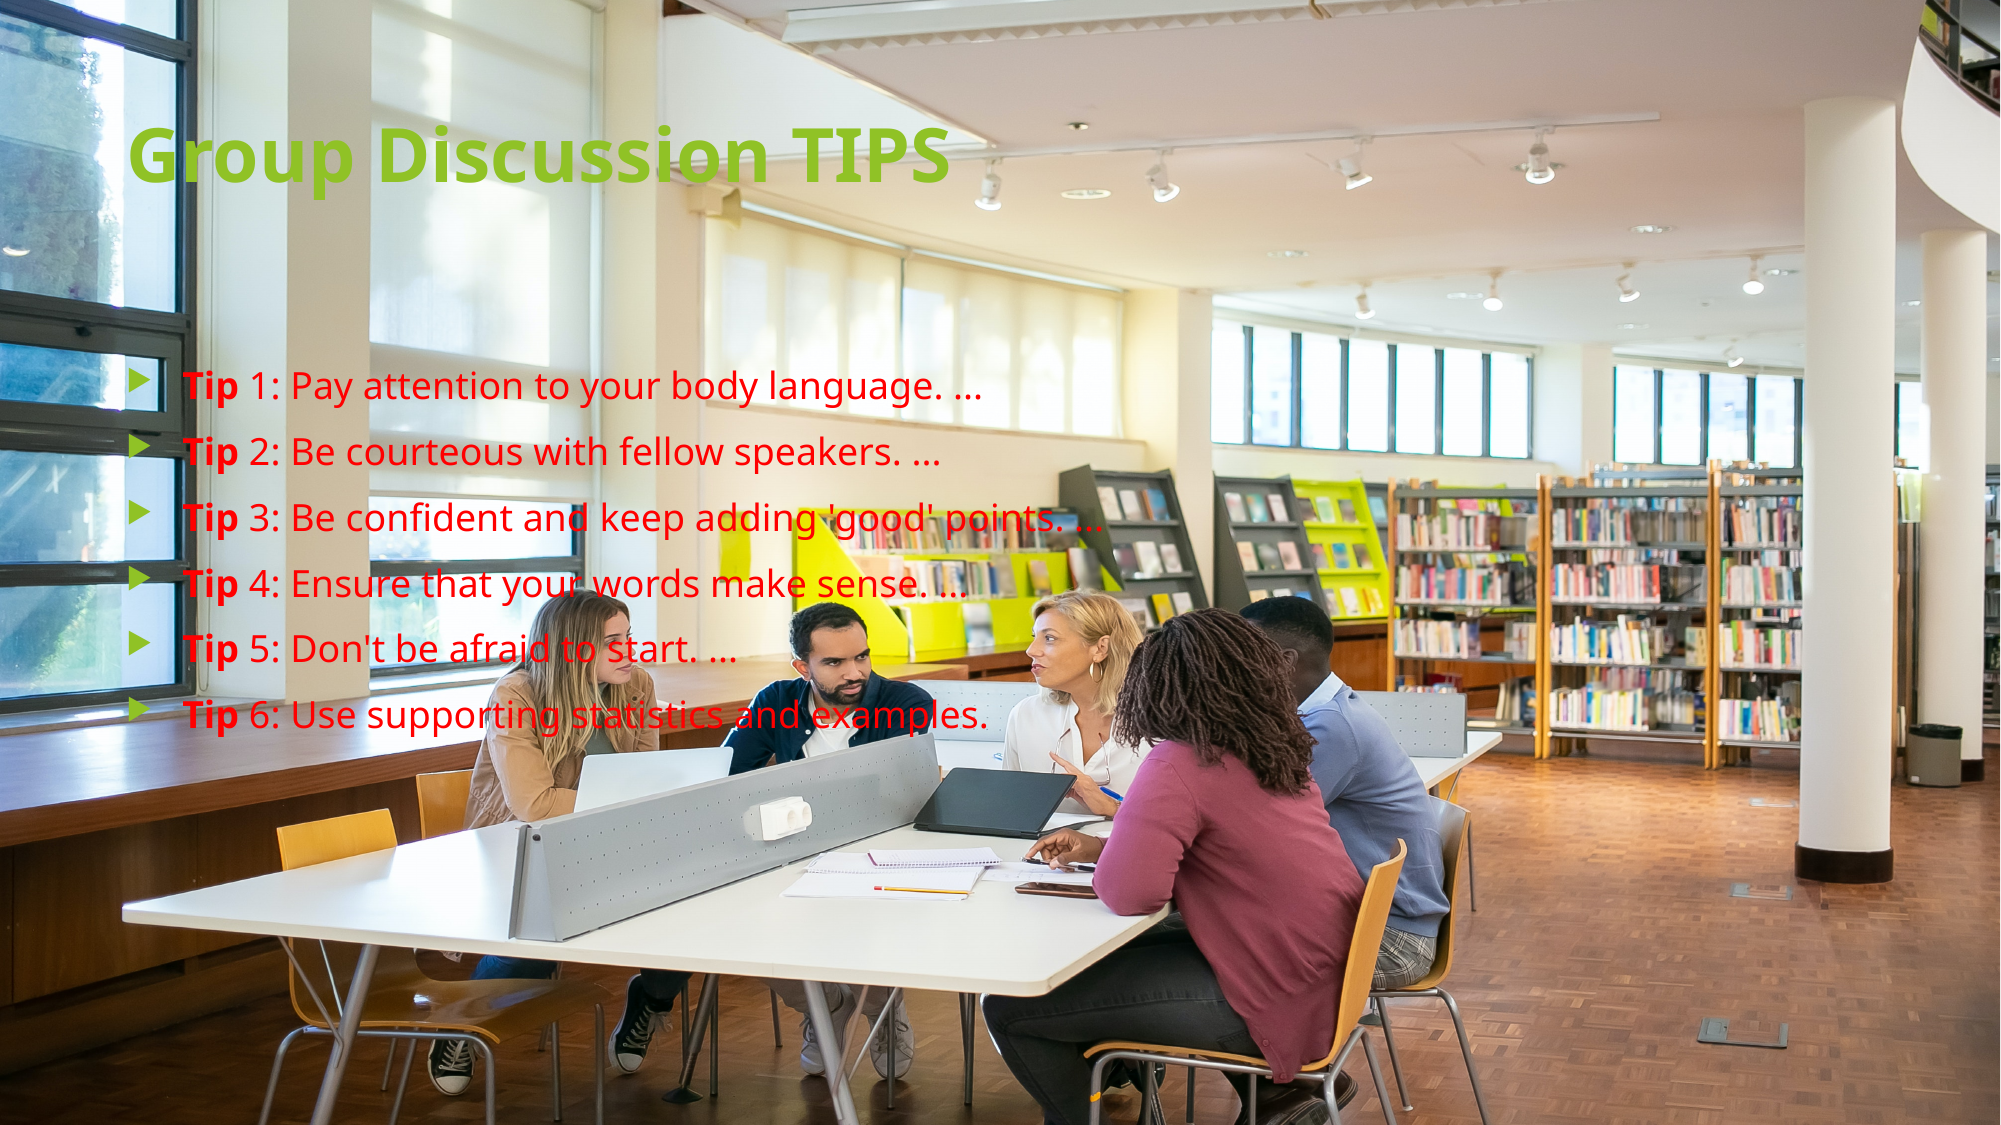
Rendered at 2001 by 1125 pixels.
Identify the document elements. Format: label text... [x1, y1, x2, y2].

picture [0, 0, 2001, 1125]
title Group Discussion TIPS [111, 99, 1522, 317]
list Tip 1: Pay attention to your body language. ... Tip 2: Be courteous with fellow speakers. ... Tip 3: Be confident and keep adding 'good' points. ... Tip 4: Ensure that your words make sense. ... Tip 5: Don't be afraid to start. ... Tip 6: Use supporting statistics and examples. [111, 354, 1522, 992]
